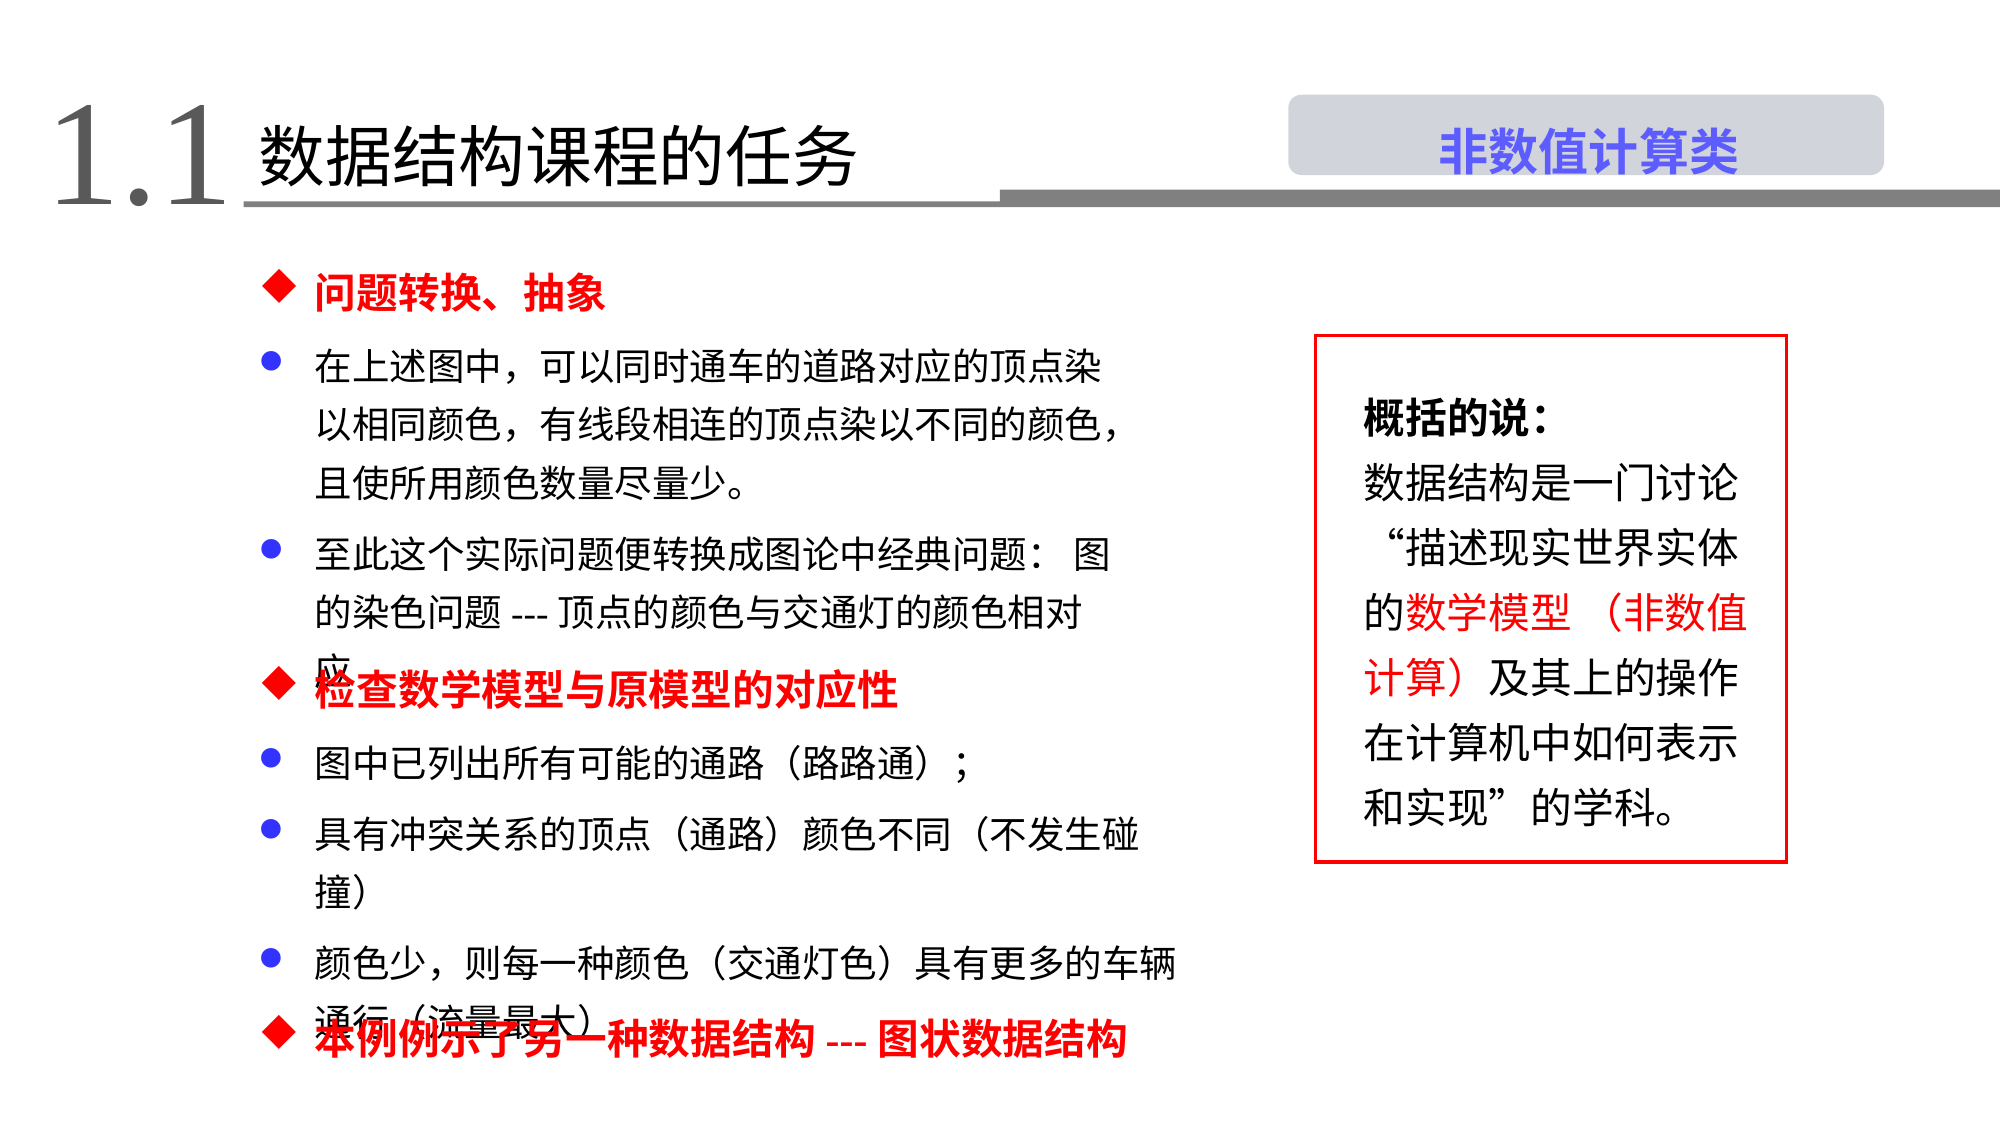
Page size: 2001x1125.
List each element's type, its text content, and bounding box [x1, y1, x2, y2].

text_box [243, 189, 2000, 208]
text_box [1348, 449, 1780, 830]
text_box 1.1 [5, 47, 274, 242]
text_box 本例例示了另一种数据结构---图状数据结构 [243, 990, 1267, 1071]
text_box [1314, 335, 1788, 863]
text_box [1288, 94, 1885, 181]
text_box 检查数学模型与原模型的对应性 图中已列出所有可能的通路（路路通）； 具有冲突关系的顶点（通路）颜色不同（不发生碰撞） 颜色少，则每一种颜色（交通灯色）具有更多的车辆通行（流量最大） [243, 641, 1217, 990]
text_box 问题转换、抽象 在上述图中，可以同时通车的道路对应的顶点染以相同颜色，有线段相连的顶点染以不同的颜色，且使所用颜色数量尽量少。 至此这个实际问题便转换成图论中经典问题： 图的染色问题---顶点的颜色与交通灯的颜色相对应 [243, 244, 1133, 641]
text_box 数据结构课程的任务 [243, 107, 902, 189]
